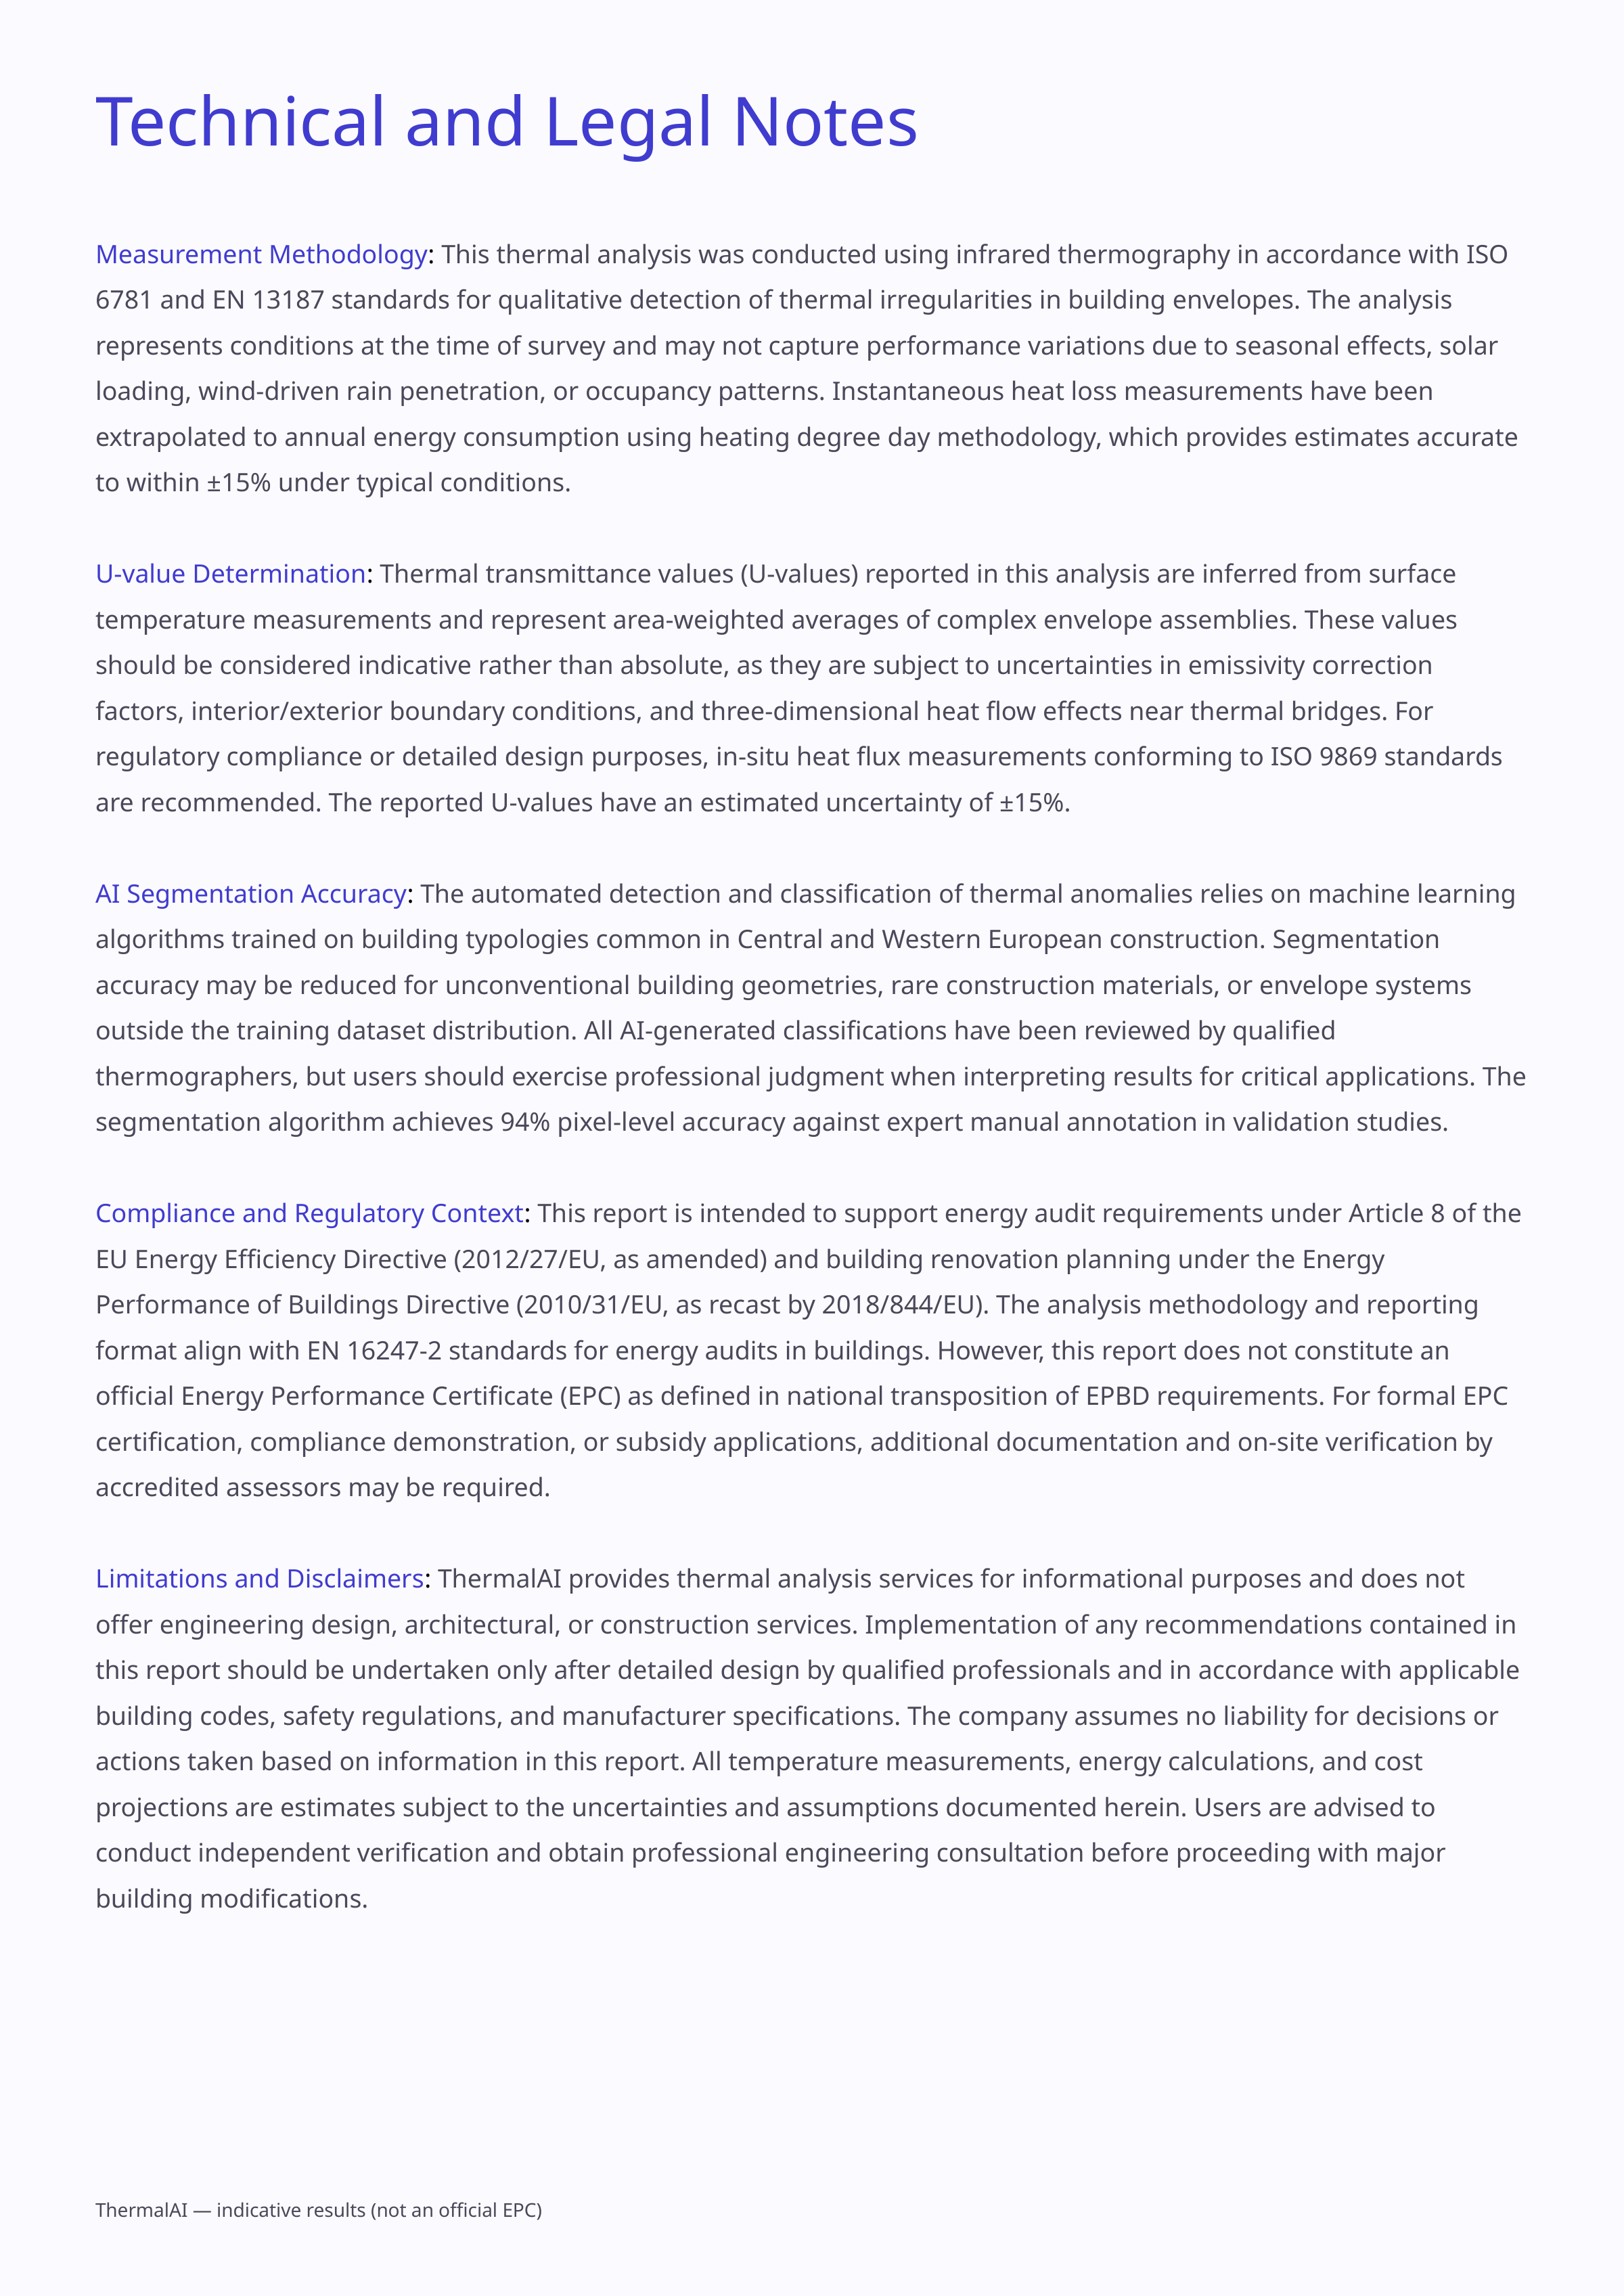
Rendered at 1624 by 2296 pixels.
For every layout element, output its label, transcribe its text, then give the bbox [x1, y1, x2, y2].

text_box Technical and Legal Notes [95, 74, 1080, 158]
text_box [95, 929, 1529, 1104]
text_box Measurement Methodology: This thermal analysis was conducted using infrared thermography in accordance with ISO 6781 and EN 13187 standards for qualitative detection of thermal irregularities in building envelopes. The analysis represents conditions at the time of survey and may not capture performance variations due to seasonal effects, solar loading, wind-driven rain penetration, or occupancy patterns. Instantaneous heat loss measurements have been extrapolated to annual energy consumption using heating degree day methodology, which provides estimates accurate to within ±15% under typical conditions. U-value Determination: Thermal transmittance values (U-values) reported in this analysis are inferred from surface temperature measurements and represent area-weighted averages of complex envelope assemblies. These values should be considered indicative rather than absolute, as they are subject to uncertainties in emissivity correction factors, interior/exterior boundary conditions, and three-dimensional heat flow effects near thermal bridges. For regulatory compliance or detailed design purposes, in-situ heat flux measurements conforming to ISO 9869 standards are recommended. The reported U-values have an estimated uncertainty of ±15%. AI Segmentation Accuracy: The automated detection and classification of thermal anomalies relies on machine learning algorithms trained on building typologies common in Central and Western European construction. Segmentation accuracy may be reduced for unconventional building geometries, rare construction materials, or envelope systems outside the training dataset distribution. All AI-generated classifications have been reviewed by qualified thermographers, but users should exercise professional judgment when interpreting results for critical applications. The segmentation algorithm achieves 94% pixel-level accuracy against expert manual annotation in validation studies. Compliance and Regulatory Context: This report is intended to support energy audit requirements under Article 8 of the EU Energy Efficiency Directive (2012/27/EU, as amended) and building renovation planning under the Energy Performance of Buildings Directive (2010/31/EU, as recast by 2018/844/EU). The analysis methodology and reporting format align with EN 16247-2 standards for energy audits in buildings. However, this report does not constitute an official Energy Performance Certificate (EPC) as defined in national transposition of EPBD requirements. For formal EPC certification, compliance demonstration, or subsidy applications, additional documentation and on-site verification by accredited assessors may be required. Limitations and Disclaimers: ThermalAI provides thermal analysis services for informational purposes and does not offer engineering design, architectural, or construction services. Implementation of any recommendations contained in this report should be undertaken only after detailed design by qualified professionals and in accordance with applicable building codes, safety regulations, and manufacturer specifications. The company assumes no liability for decisions or actions taken based on information in this report. All temperature measurements, energy calculations, and cost projections are estimates subject to the uncertainties and assumptions documented herein. Users are advised to conduct independent verification and obtain professional engineering consultation before proceeding with major building modifications. [95, 1104, 1529, 1253]
text_box [95, 1253, 1529, 1428]
text_box ThermalAI — indicative results (not an official EPC) [95, 2178, 1529, 2222]
text_box Measurement Methodology: This thermal analysis was conducted using infrared thermography in accordance with ISO 6781 and EN 13187 standards for qualitative detection of thermal irregularities in building envelopes. The analysis represents conditions at the time of survey and may not capture performance variations due to seasonal effects, solar loading, wind-driven rain penetration, or occupancy patterns. Instantaneous heat loss measurements have been extrapolated to annual energy consumption using heating degree day methodology, which provides estimates accurate to within ±15% under typical conditions. U-value Determination: Thermal transmittance values (U-values) reported in this analysis are inferred from surface temperature measurements and represent area-weighted averages of complex envelope assemblies. These values should be considered indicative rather than absolute, as they are subject to uncertainties in emissivity correction factors, interior/exterior boundary conditions, and three-dimensional heat flow effects near thermal bridges. For regulatory compliance or detailed design purposes, in-situ heat flux measurements conforming to ISO 9869 standards are recommended. The reported U-values have an estimated uncertainty of ±15%. AI Segmentation Accuracy: The automated detection and classification of thermal anomalies relies on machine learning algorithms trained on building typologies common in Central and Western European construction. Segmentation accuracy may be reduced for unconventional building geometries, rare construction materials, or envelope systems outside the training dataset distribution. All AI-generated classifications have been reviewed by qualified thermographers, but users should exercise professional judgment when interpreting results for critical applications. The segmentation algorithm achieves 94% pixel-level accuracy against expert manual annotation in validation studies. Compliance and Regulatory Context: This report is intended to support energy audit requirements under Article 8 of the EU Energy Efficiency Directive (2012/27/EU, as amended) and building renovation planning under the Energy Performance of Buildings Directive (2010/31/EU, as recast by 2018/844/EU). The analysis methodology and reporting format align with EN 16247-2 standards for energy audits in buildings. However, this report does not constitute an official Energy Performance Certificate (EPC) as defined in national transposition of EPBD requirements. For formal EPC certification, compliance demonstration, or subsidy applications, additional documentation and on-site verification by accredited assessors may be required. Limitations and Disclaimers: ThermalAI provides thermal analysis services for informational purposes and does not offer engineering design, architectural, or construction services. Implementation of any recommendations contained in this report should be undertaken only after detailed design by qualified professionals and in accordance with applicable building codes, safety regulations, and manufacturer specifications. The company assumes no liability for decisions or actions taken based on information in this report. All temperature measurements, energy calculations, and cost projections are estimates subject to the uncertainties and assumptions documented herein. Users are advised to conduct independent verification and obtain professional engineering consultation before proceeding with major building modifications. [95, 1428, 1529, 2138]
text_box Measurement Methodology: This thermal analysis was conducted using infrared thermography in accordance with ISO 6781 and EN 13187 standards for qualitative detection of thermal irregularities in building envelopes. The analysis represents conditions at the time of survey and may not capture performance variations due to seasonal effects, solar loading, wind-driven rain penetration, or occupancy patterns. Instantaneous heat loss measurements have been extrapolated to annual energy consumption using heating degree day methodology, which provides estimates accurate to within ±15% under typical conditions. U-value Determination: Thermal transmittance values (U-values) reported in this analysis are inferred from surface temperature measurements and represent area-weighted averages of complex envelope assemblies. These values should be considered indicative rather than absolute, as they are subject to uncertainties in emissivity correction factors, interior/exterior boundary conditions, and three-dimensional heat flow effects near thermal bridges. For regulatory compliance or detailed design purposes, in-situ heat flux measurements conforming to ISO 9869 standards are recommended. The reported U-values have an estimated uncertainty of ±15%. AI Segmentation Accuracy: The automated detection and classification of thermal anomalies relies on machine learning algorithms trained on building typologies common in Central and Western European construction. Segmentation accuracy may be reduced for unconventional building geometries, rare construction materials, or envelope systems outside the training dataset distribution. All AI-generated classifications have been reviewed by qualified thermographers, but users should exercise professional judgment when interpreting results for critical applications. The segmentation algorithm achieves 94% pixel-level accuracy against expert manual annotation in validation studies. Compliance and Regulatory Context: This report is intended to support energy audit requirements under Article 8 of the EU Energy Efficiency Directive (2012/27/EU, as amended) and building renovation planning under the Energy Performance of Buildings Directive (2010/31/EU, as recast by 2018/844/EU). The analysis methodology and reporting format align with EN 16247-2 standards for energy audits in buildings. However, this report does not constitute an official Energy Performance Certificate (EPC) as defined in national transposition of EPBD requirements. For formal EPC certification, compliance demonstration, or subsidy applications, additional documentation and on-site verification by accredited assessors may be required. Limitations and Disclaimers: ThermalAI provides thermal analysis services for informational purposes and does not offer engineering design, architectural, or construction services. Implementation of any recommendations contained in this report should be undertaken only after detailed design by qualified professionals and in accordance with applicable building codes, safety regulations, and manufacturer specifications. The company assumes no liability for decisions or actions taken based on information in this report. All temperature measurements, energy calculations, and cost projections are estimates subject to the uncertainties and assumptions documented herein. Users are advised to conduct independent verification and obtain professional engineering consultation before proceeding with major building modifications. [95, 223, 1529, 929]
